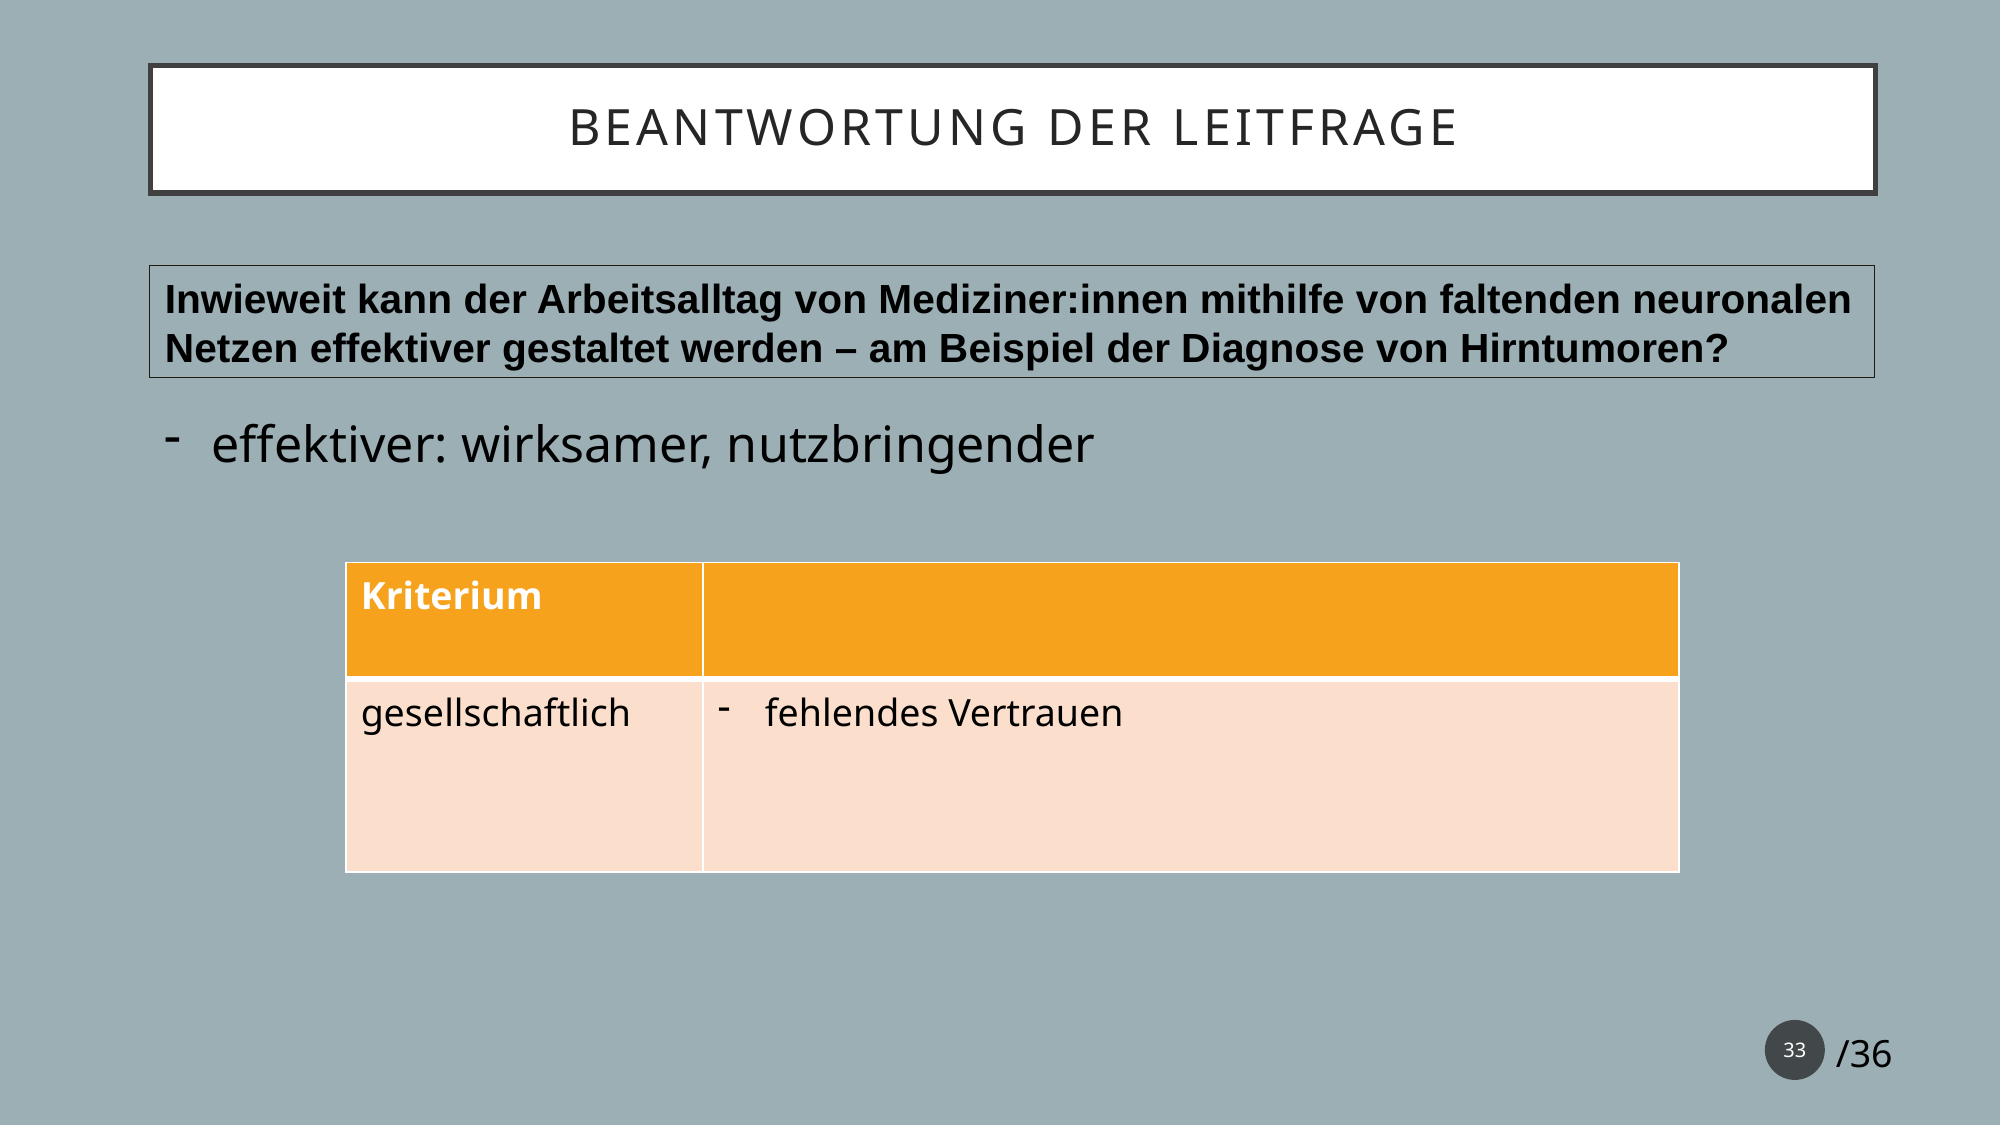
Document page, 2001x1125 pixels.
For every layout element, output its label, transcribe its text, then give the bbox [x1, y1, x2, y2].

table_cell gesellschaftlich [347, 682, 702, 871]
table_header Kriterium [347, 563, 702, 676]
text_box Inwieweit kann der Arbeitsalltag von Mediziner:innen mithilfe von faltenden neuronalen Netzen effektiver gestaltet werden – am Beispiel der Diagnose von Hirntumoren? [149, 265, 1875, 378]
table_header [704, 563, 1678, 676]
table_cell fehlendes Vertrauen [704, 682, 1678, 871]
text_box Beantwortung der Leitfrage [150, 65, 1876, 193]
slide_number 33 [1764, 1019, 1825, 1080]
text_box effektiver: wirksamer, nutzbringender [149, 405, 1850, 481]
